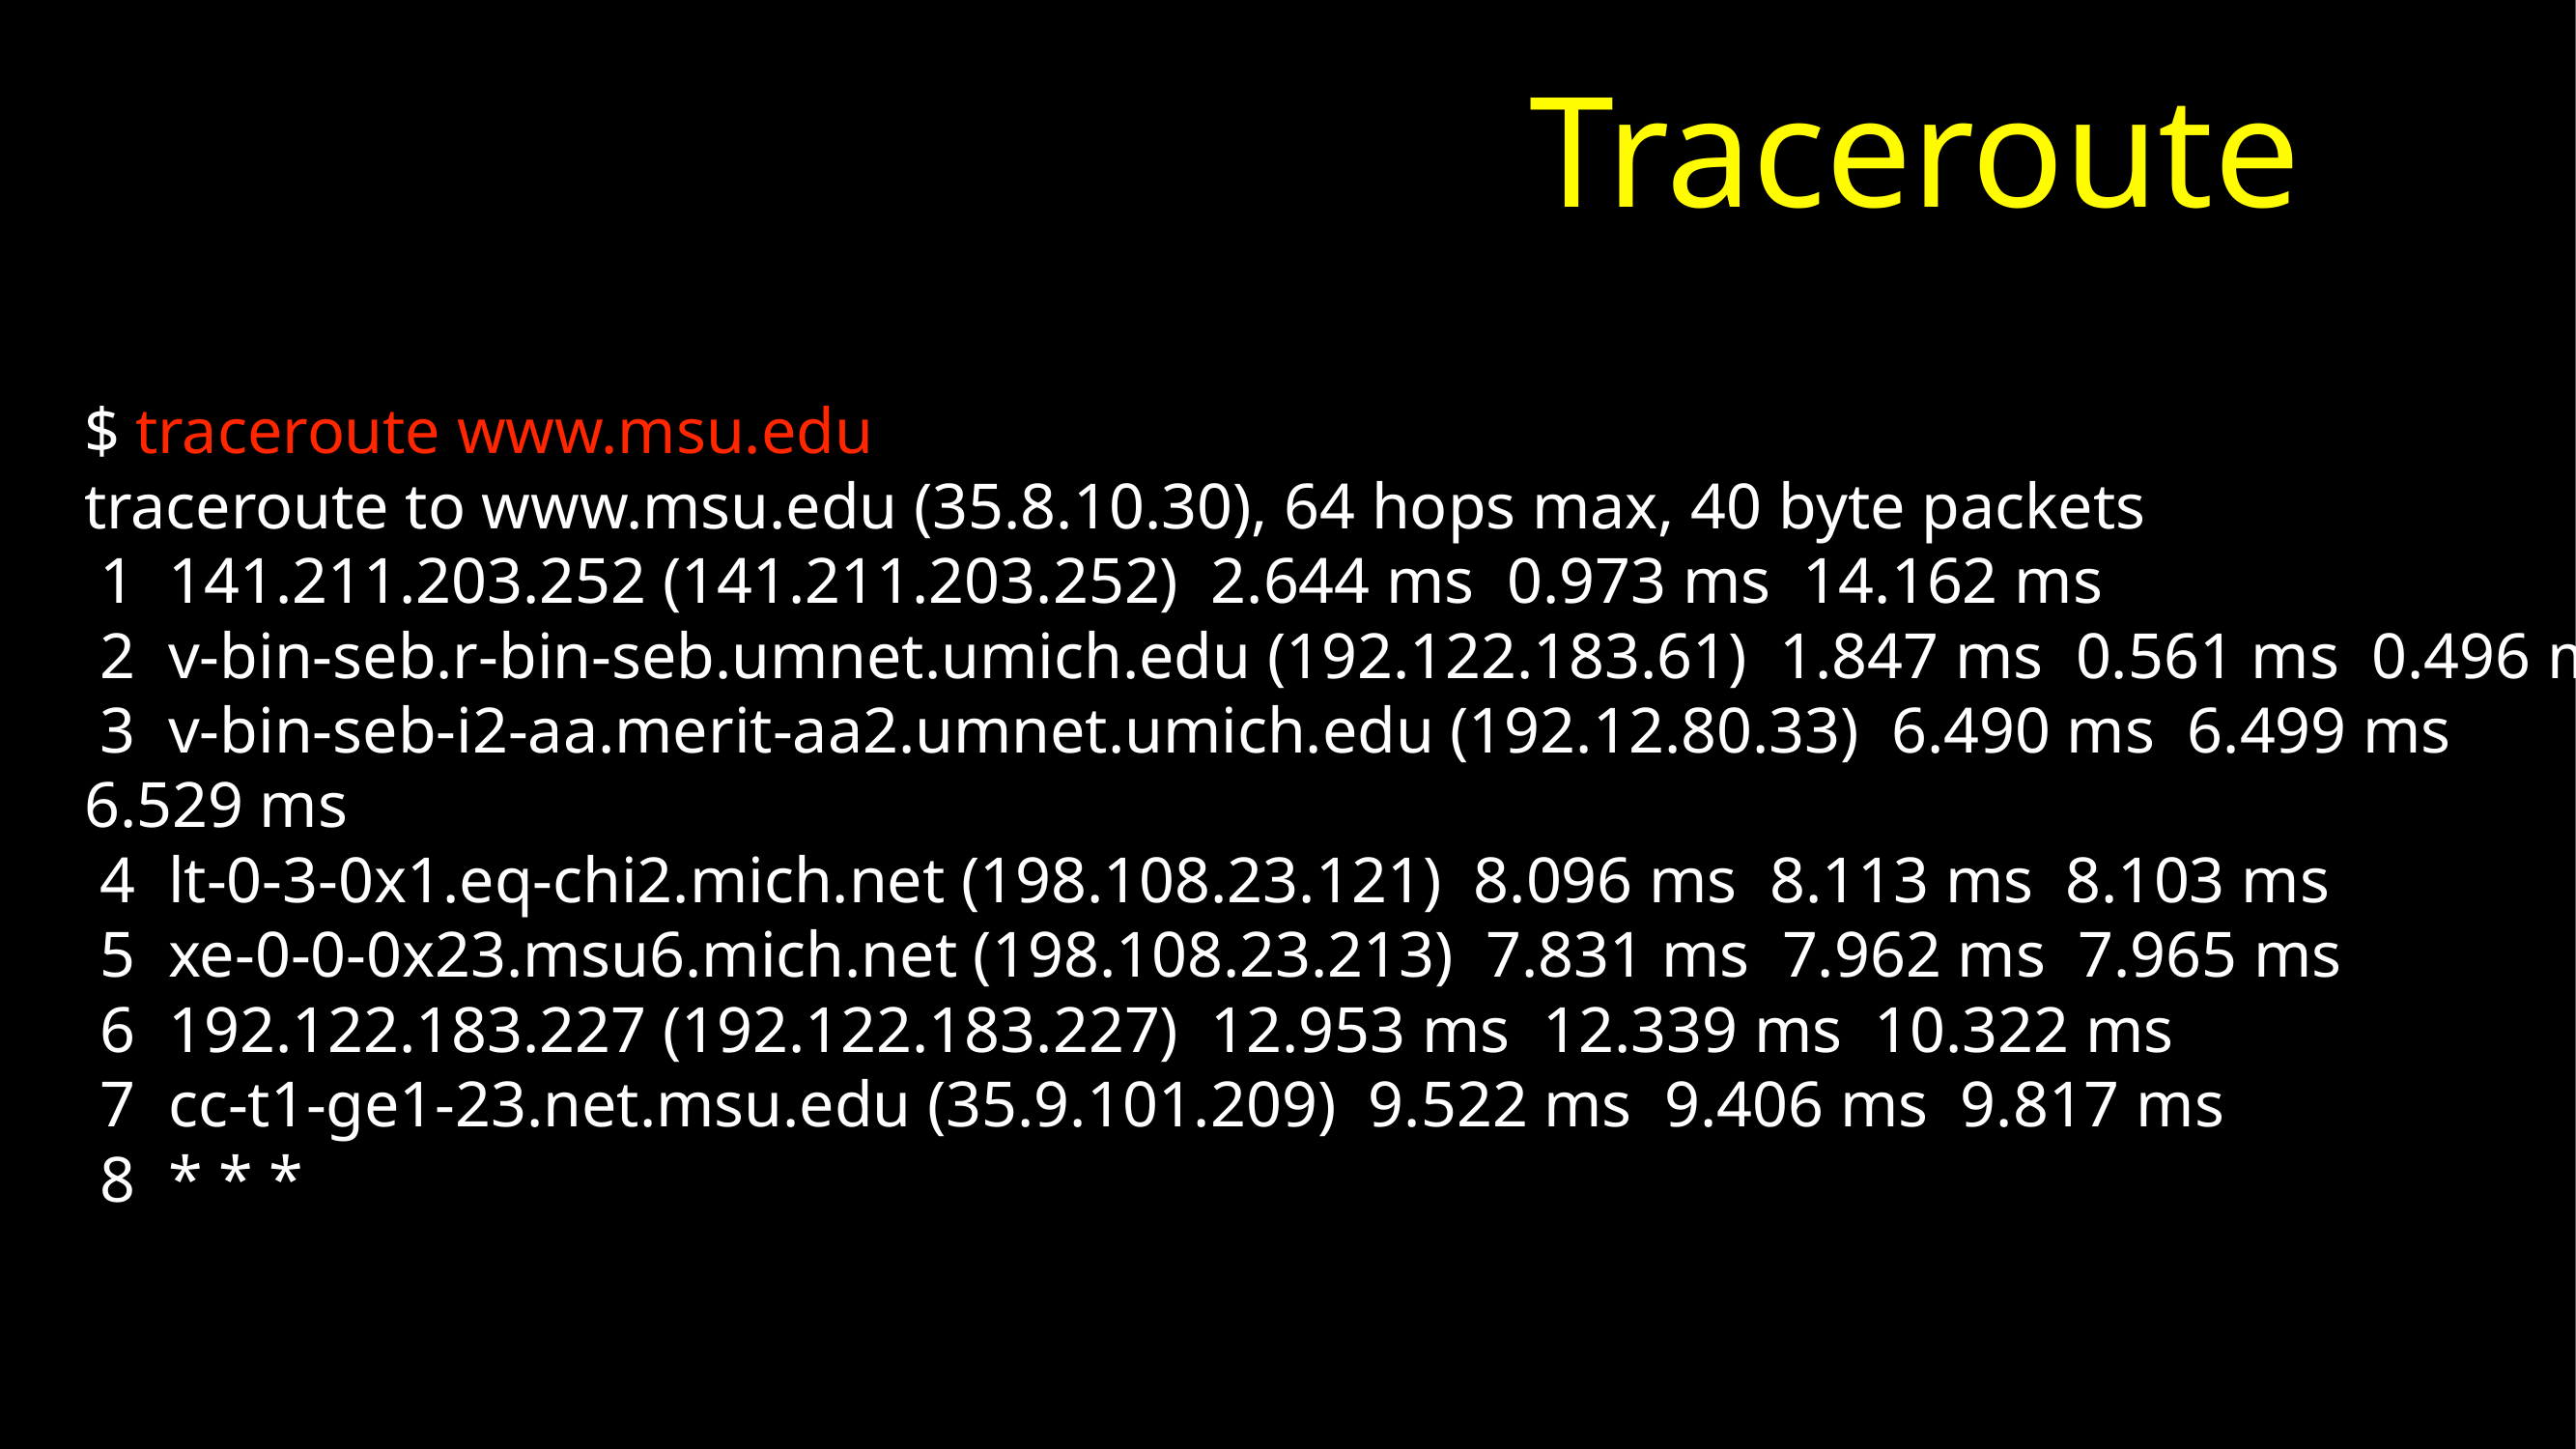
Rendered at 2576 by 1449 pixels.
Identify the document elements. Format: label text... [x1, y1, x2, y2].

text_box $ traceroute www.msu.edu traceroute to www.msu.edu (35.8.10.30), 64 hops max, 40 byte packets 1 141.211.203.252 (141.211.203.252) 2.644 ms 0.973 ms 14.162 ms 2 v-bin-seb.r-bin-seb.umnet.umich.edu (192.122.183.61) 1.847 ms 0.561 ms 0.496 ms 3 v-bin-seb-i2-aa.merit-aa2.umnet.umich.edu (192.12.80.33) 6.490 ms 6.499 ms 6.529 ms 4 lt-0-3-0x1.eq-chi2.mich.net (198.108.23.121) 8.096 ms 8.113 ms 8.103 ms 5 xe-0-0-0x23.msu6.mich.net (198.108.23.213) 7.831 ms 7.962 ms 7.965 ms 6 192.122.183.227 (192.122.183.227) 12.953 ms 12.339 ms 10.322 ms 7 cc-t1-ge1-23.net.msu.edu (35.9.101.209) 9.522 ms 9.406 ms 9.817 ms 8 * * * [75, 383, 2576, 1297]
title Traceroute [1438, 38, 2392, 254]
